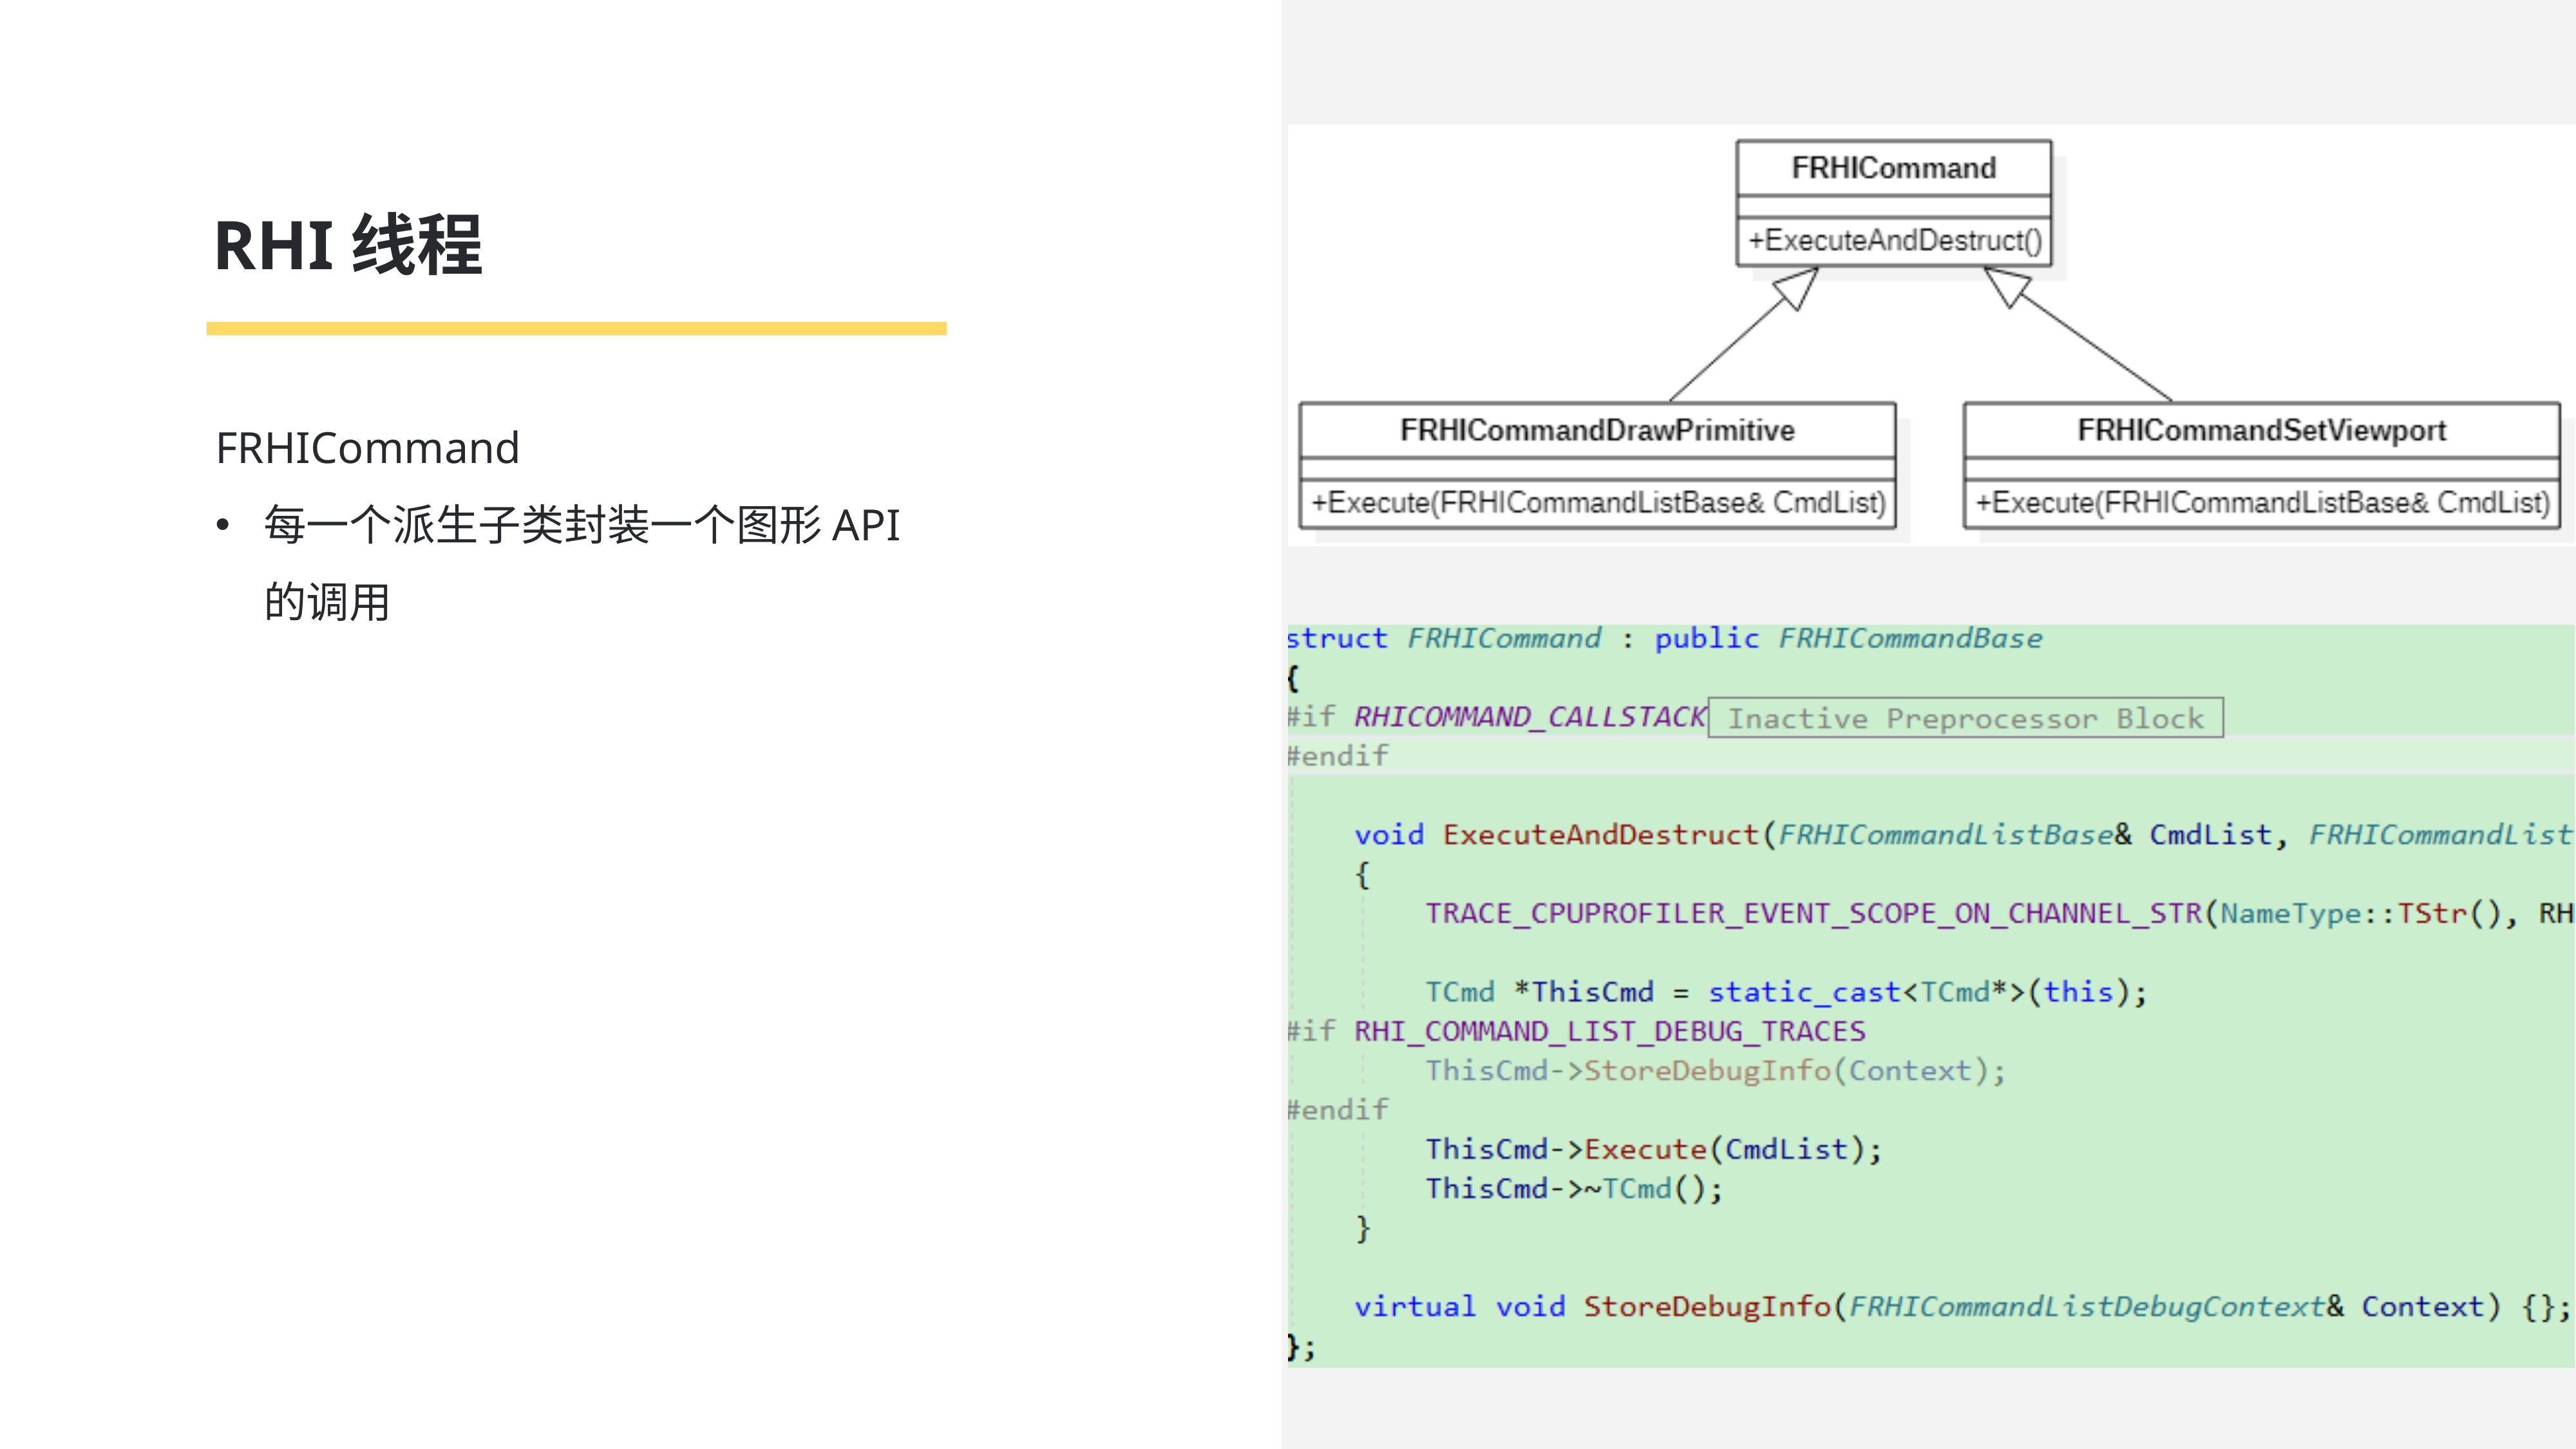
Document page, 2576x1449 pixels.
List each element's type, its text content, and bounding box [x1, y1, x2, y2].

text_box [1281, 0, 2576, 1449]
picture [1287, 625, 2575, 1368]
text_box FRHICommand 每一个派生子类封装一个图形API的调用 [209, 389, 950, 632]
picture [1287, 124, 2576, 547]
text_box RHI线程 [206, 197, 952, 289]
text_box [206, 321, 947, 336]
